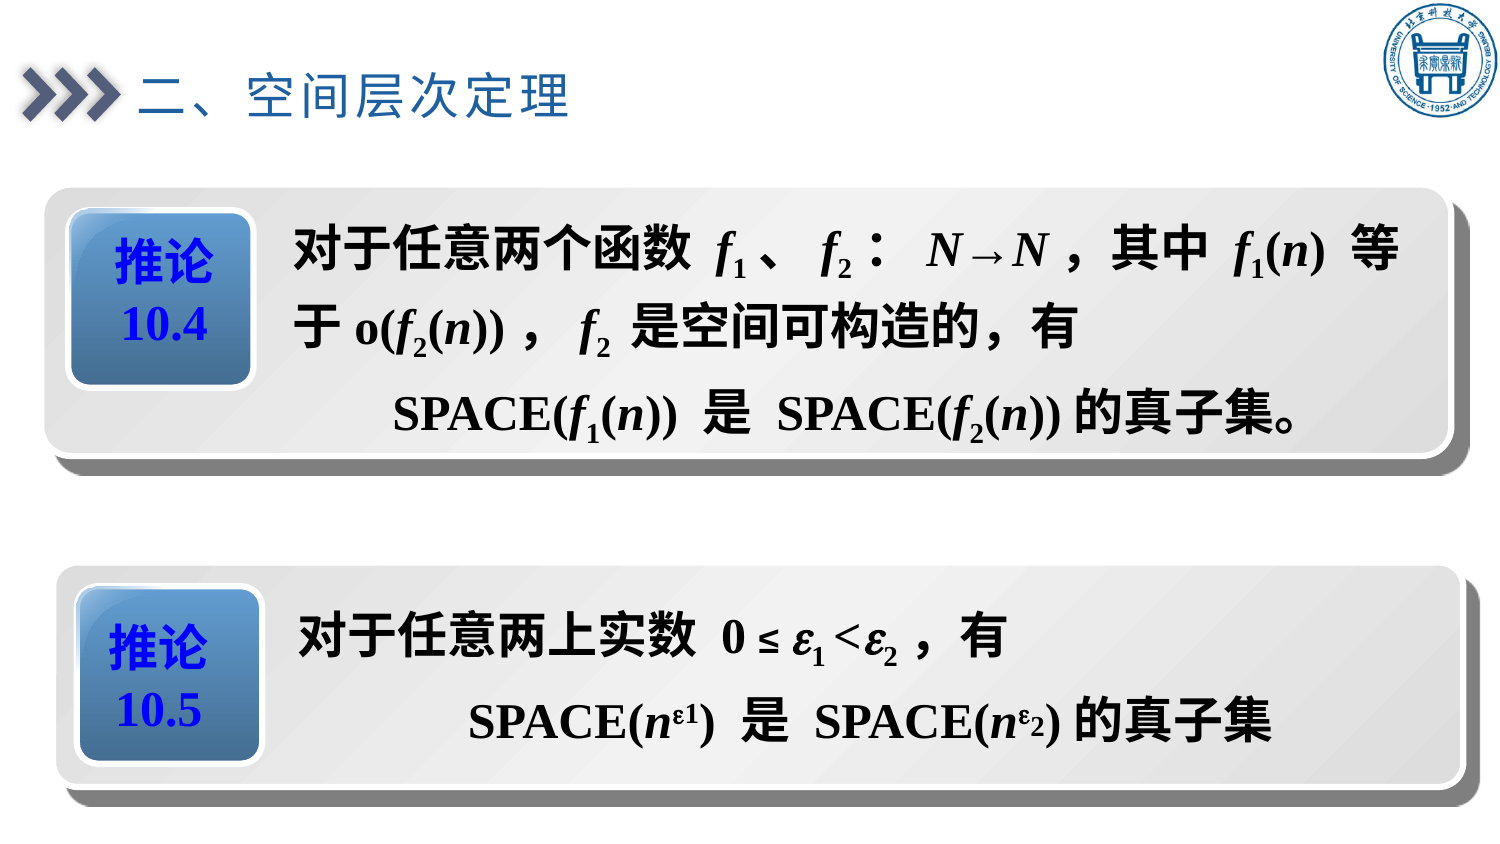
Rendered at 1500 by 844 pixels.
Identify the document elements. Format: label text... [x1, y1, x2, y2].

text_box 二、空间层次定理 [125, 58, 581, 130]
text_box [86, 67, 121, 122]
text_box [22, 67, 57, 122]
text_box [41, 184, 1452, 456]
picture [1359, 0, 1500, 122]
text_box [53, 562, 1464, 787]
text_box [54, 67, 89, 122]
